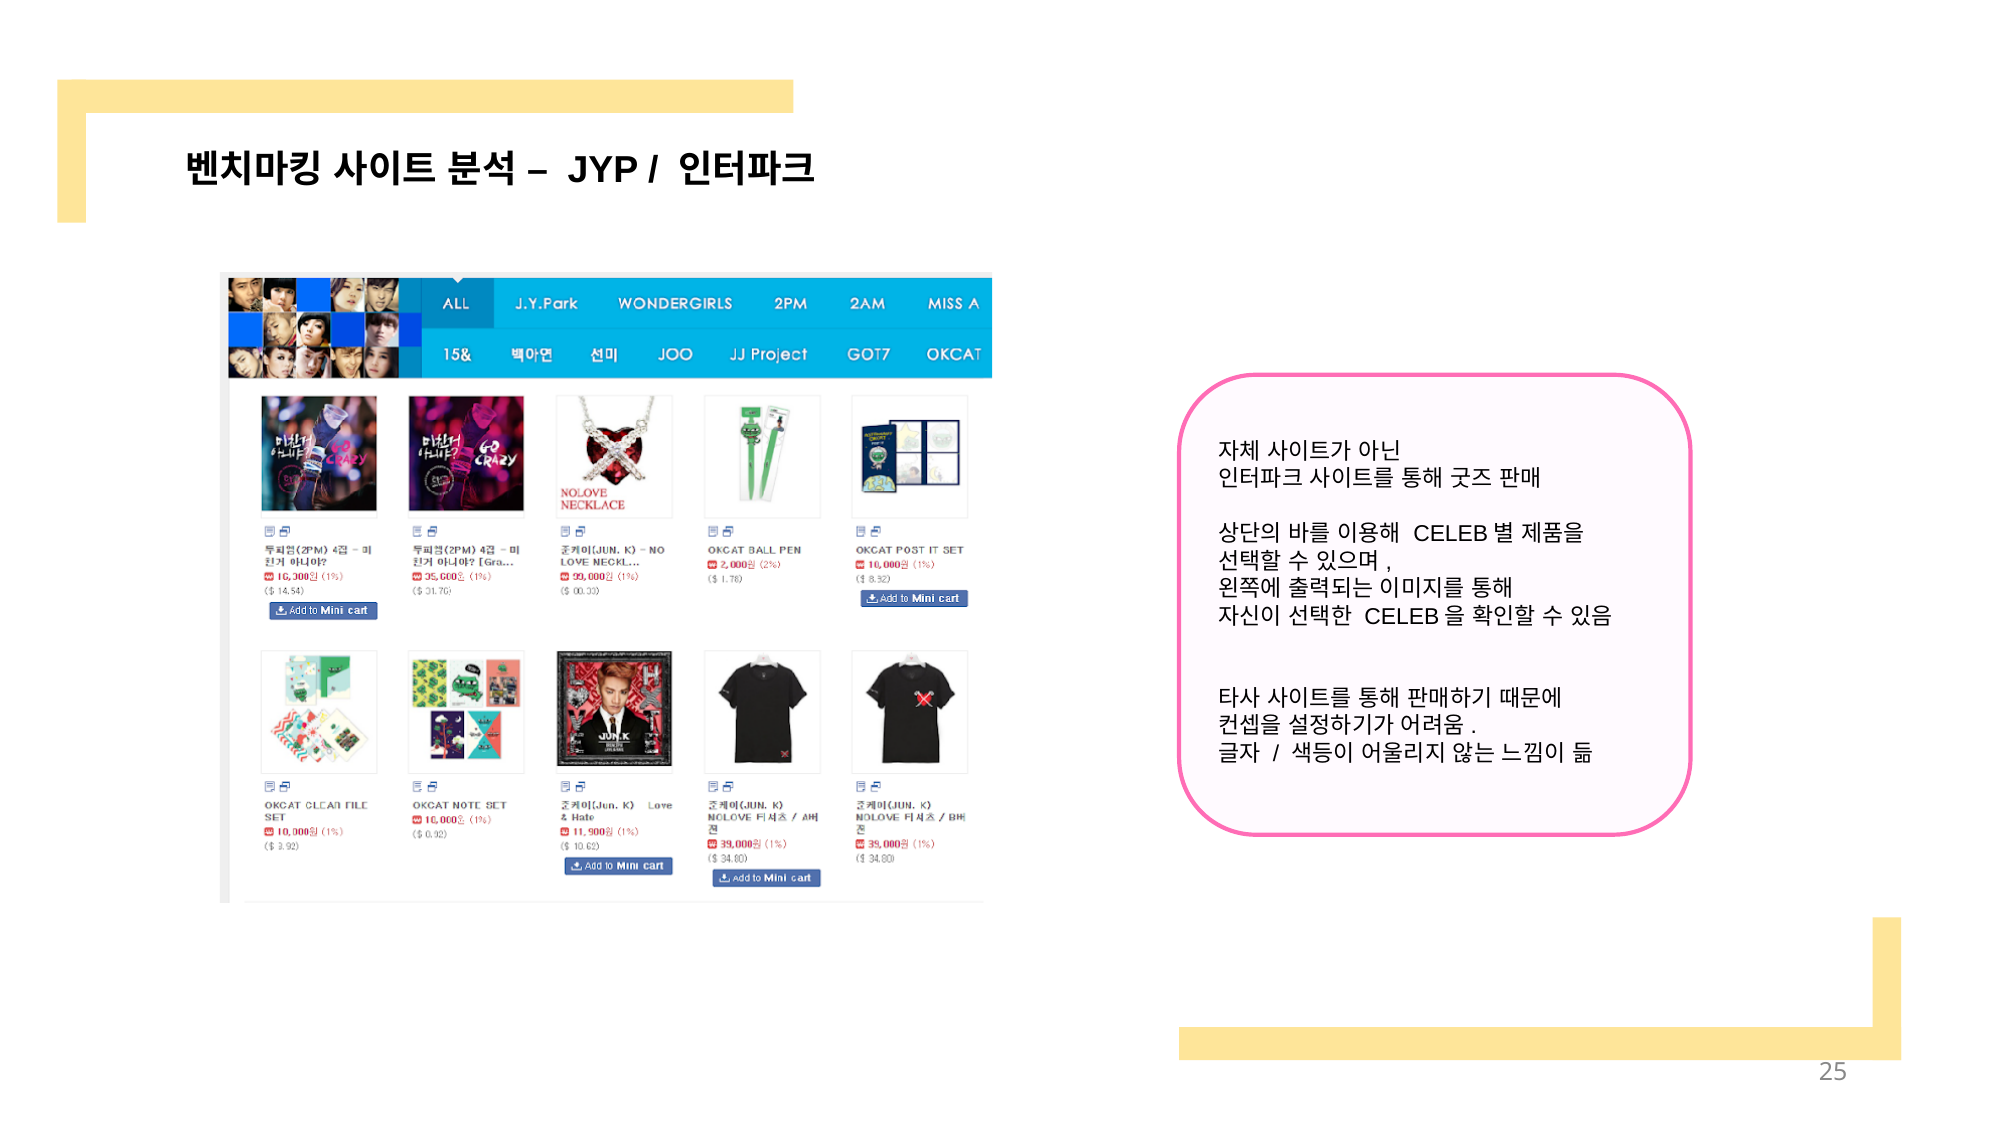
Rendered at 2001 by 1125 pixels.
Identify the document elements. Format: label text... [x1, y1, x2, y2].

picture [934, 300, 941, 307]
text_box [1179, 1027, 1902, 1061]
picture [944, 298, 953, 309]
picture [725, 298, 731, 309]
picture [718, 299, 723, 309]
picture [875, 349, 880, 359]
picture [544, 298, 551, 308]
picture [690, 298, 701, 309]
picture [592, 349, 602, 362]
picture [752, 349, 759, 359]
picture [620, 300, 630, 308]
picture [964, 349, 973, 359]
picture [929, 349, 938, 360]
picture [969, 299, 978, 308]
picture [802, 349, 807, 359]
picture [975, 349, 981, 358]
picture [219, 272, 993, 904]
picture [785, 298, 792, 308]
picture [738, 349, 744, 360]
picture [554, 298, 577, 309]
picture [526, 349, 551, 362]
picture [951, 349, 961, 360]
text_box [1179, 374, 1691, 814]
picture [941, 349, 948, 359]
picture [516, 299, 521, 309]
picture [956, 298, 962, 309]
text_box [1226, 829, 1643, 835]
text_box [57, 79, 86, 223]
picture [704, 298, 715, 309]
text_box 자체 사이트가 아닌 인터파크 사이트를 통해 굿즈 판매 상단의 바를 이용해 CELEB별 제품을 선택할 수 있으며, 왼쪽에 출력되는 이미지를 통해 자신이 선택한 CELEB을 확인할 수 있음 타사 사이트를 통해 판매하기 때문에 컨셉을 설정하기가 어려움. 글자 / 색등이 어울리지 않는 느낌이 듦 [1203, 428, 1667, 829]
slide_number ‹#› [1412, 1042, 1863, 1103]
picture [851, 298, 868, 309]
picture [883, 349, 889, 359]
picture [512, 349, 523, 362]
text_box [1872, 917, 1902, 1027]
picture [452, 349, 470, 361]
picture [636, 298, 645, 309]
picture [529, 298, 536, 308]
picture [781, 351, 800, 360]
picture [648, 298, 687, 309]
picture [794, 299, 806, 308]
picture [868, 299, 884, 308]
picture [606, 349, 616, 362]
picture [443, 300, 452, 308]
picture [463, 300, 468, 309]
picture [659, 349, 692, 360]
text_box [71, 79, 794, 113]
picture [455, 299, 461, 309]
text_box 벤치마킹 사이트 분석 – JYP / 인터파크 [170, 137, 973, 198]
picture [848, 349, 873, 360]
